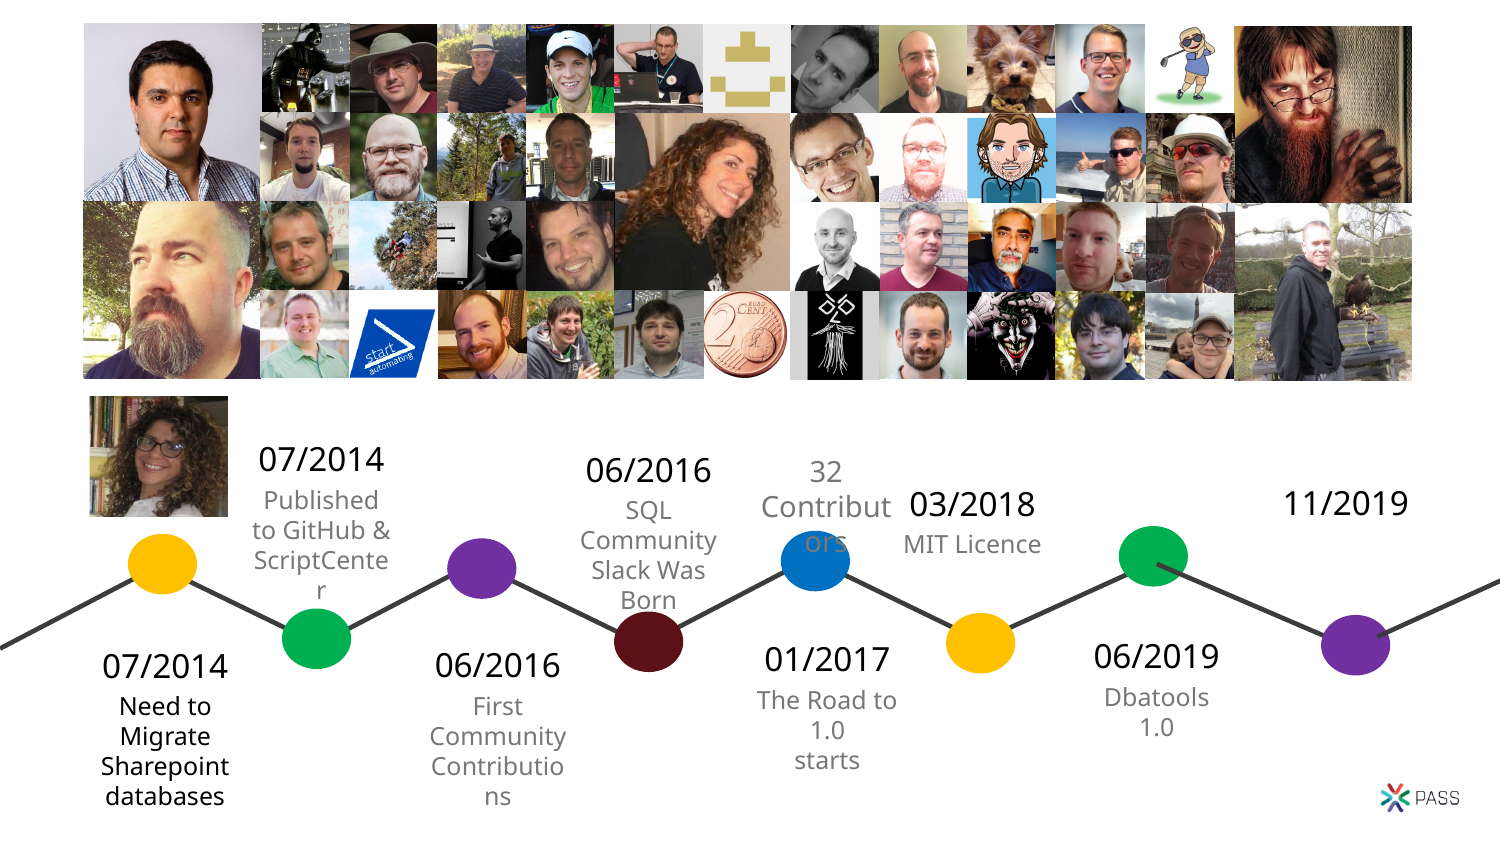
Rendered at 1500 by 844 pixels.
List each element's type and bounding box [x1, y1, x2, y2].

text_box [0, 396, 1500, 790]
picture [83, 23, 1412, 387]
picture [1379, 790, 1460, 814]
